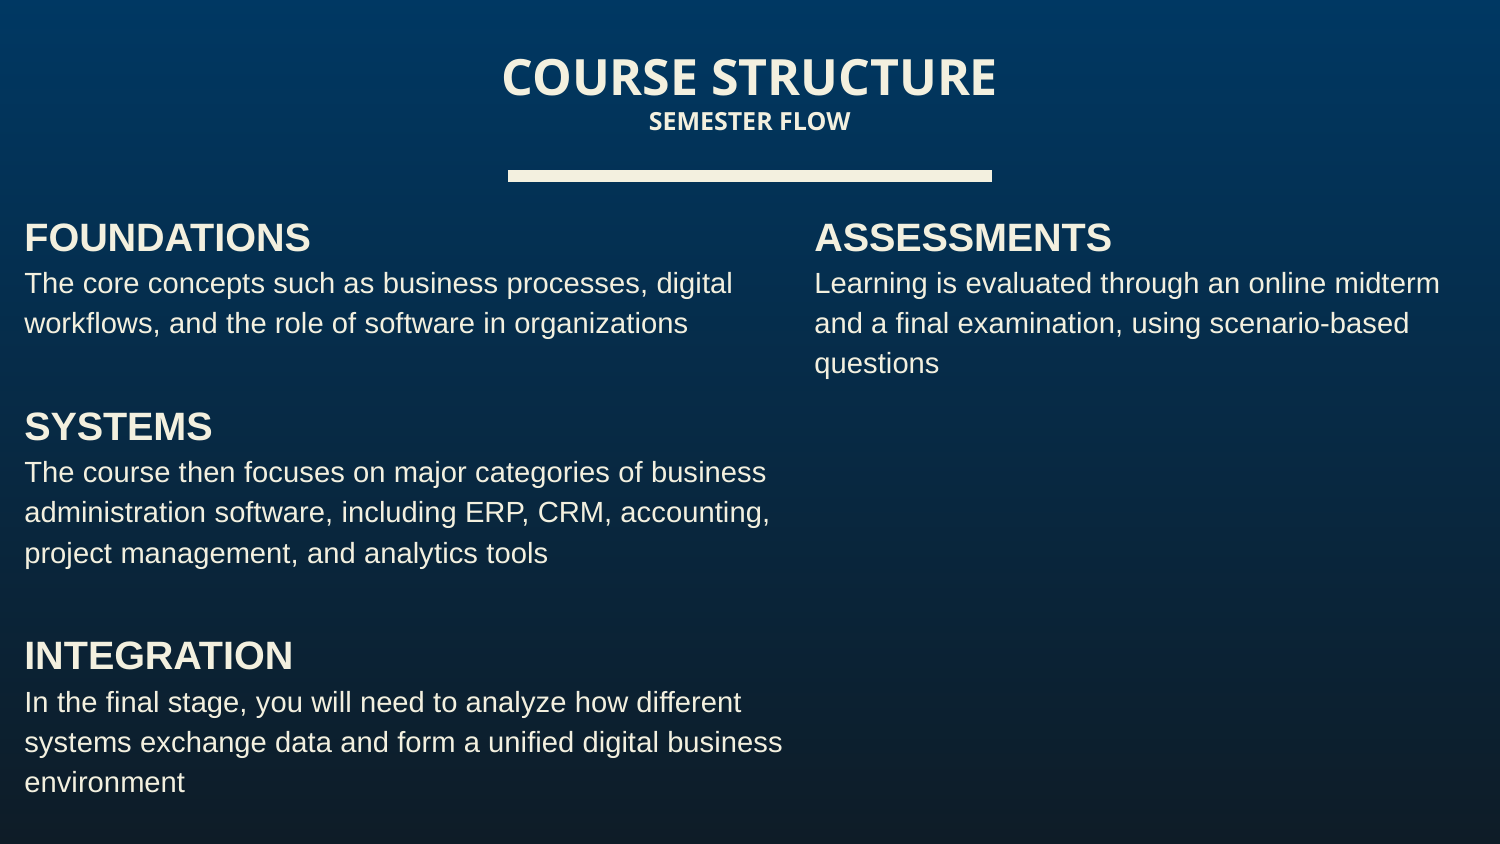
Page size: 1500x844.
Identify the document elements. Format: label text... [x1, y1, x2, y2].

text_box ASSESSMENTS Learning is evaluated through an online midterm and a final examination, using scenario-based questions [814, 204, 1449, 380]
text_box COURSE STRUCTURE SEMESTER FLOW [72, 45, 1428, 204]
text_box FOUNDATIONS The core concepts such as business processes, digital workflows, and the role of software in organizations SYSTEMS The course then focuses on major categories of business administration software, including ERP, CRM, accounting, project management, and analytics tools INTEGRATION In the final stage, you will need to analyze how different systems exchange data and form a unified digital business environment [24, 204, 815, 799]
